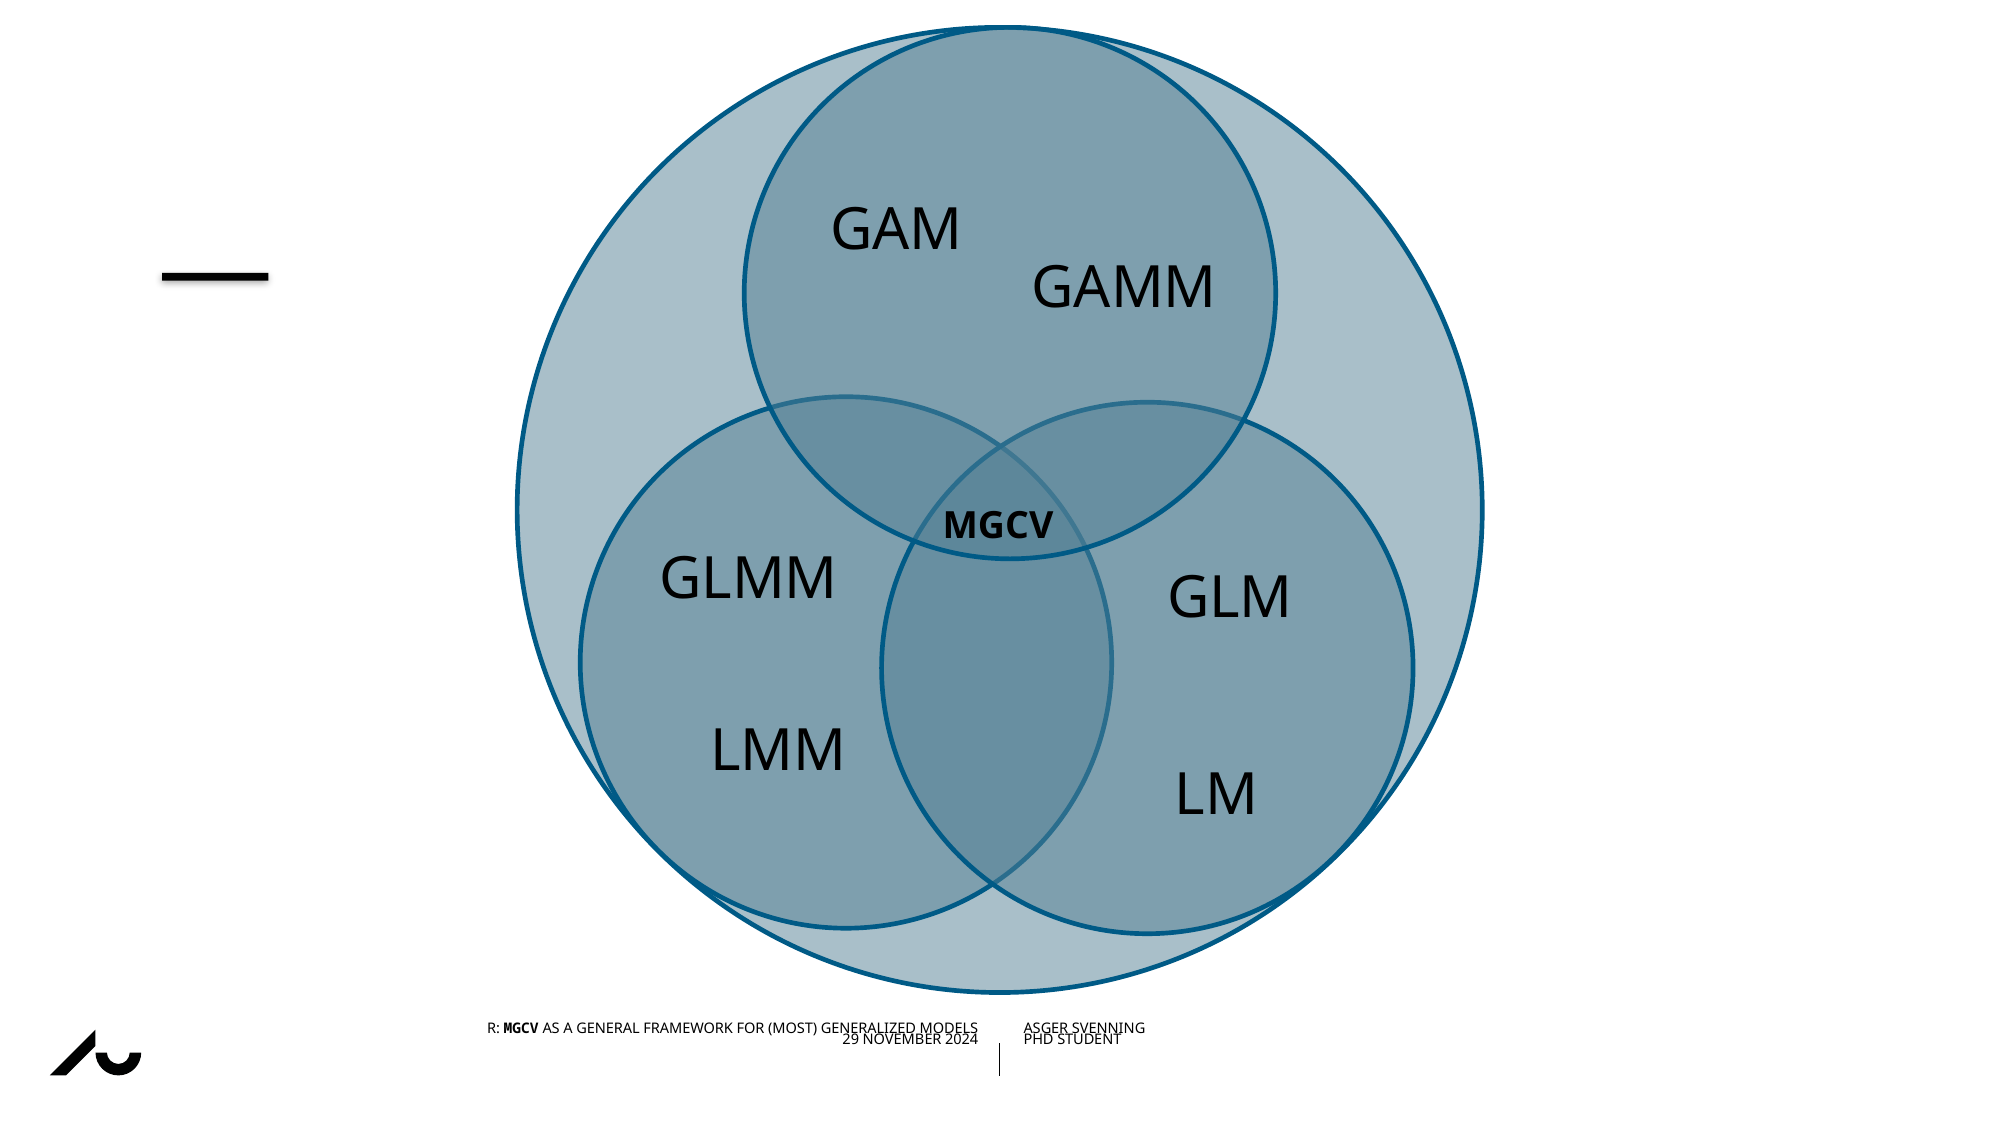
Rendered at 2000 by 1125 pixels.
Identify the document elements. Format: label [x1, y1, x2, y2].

text_box [516, 27, 1483, 993]
